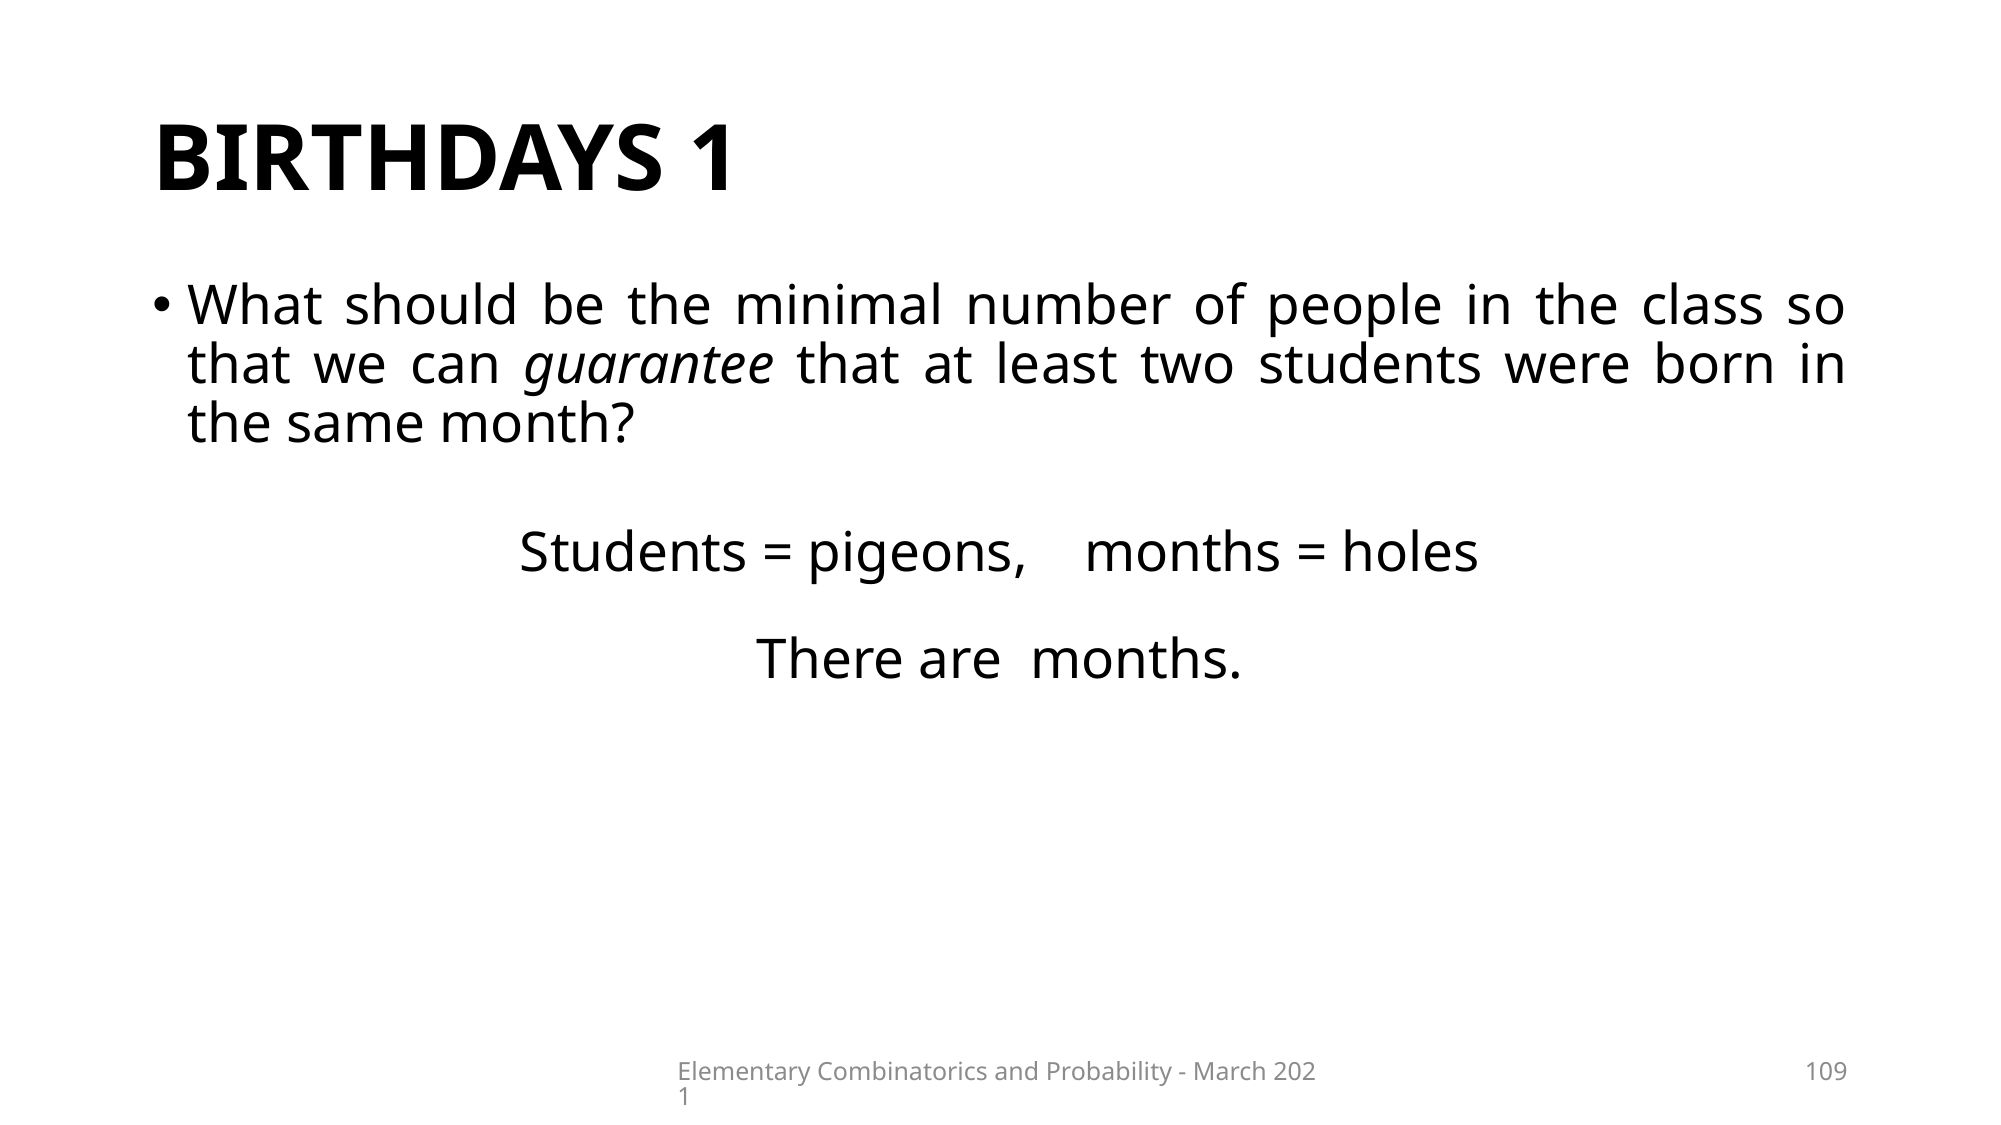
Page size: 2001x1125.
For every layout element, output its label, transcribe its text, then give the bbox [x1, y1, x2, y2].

footer Elementary Combinatorics and Probability - March 2021 [662, 1042, 1338, 1103]
title Birthdays 1 [137, 52, 1863, 270]
slide_number 109 [1412, 1042, 1863, 1103]
